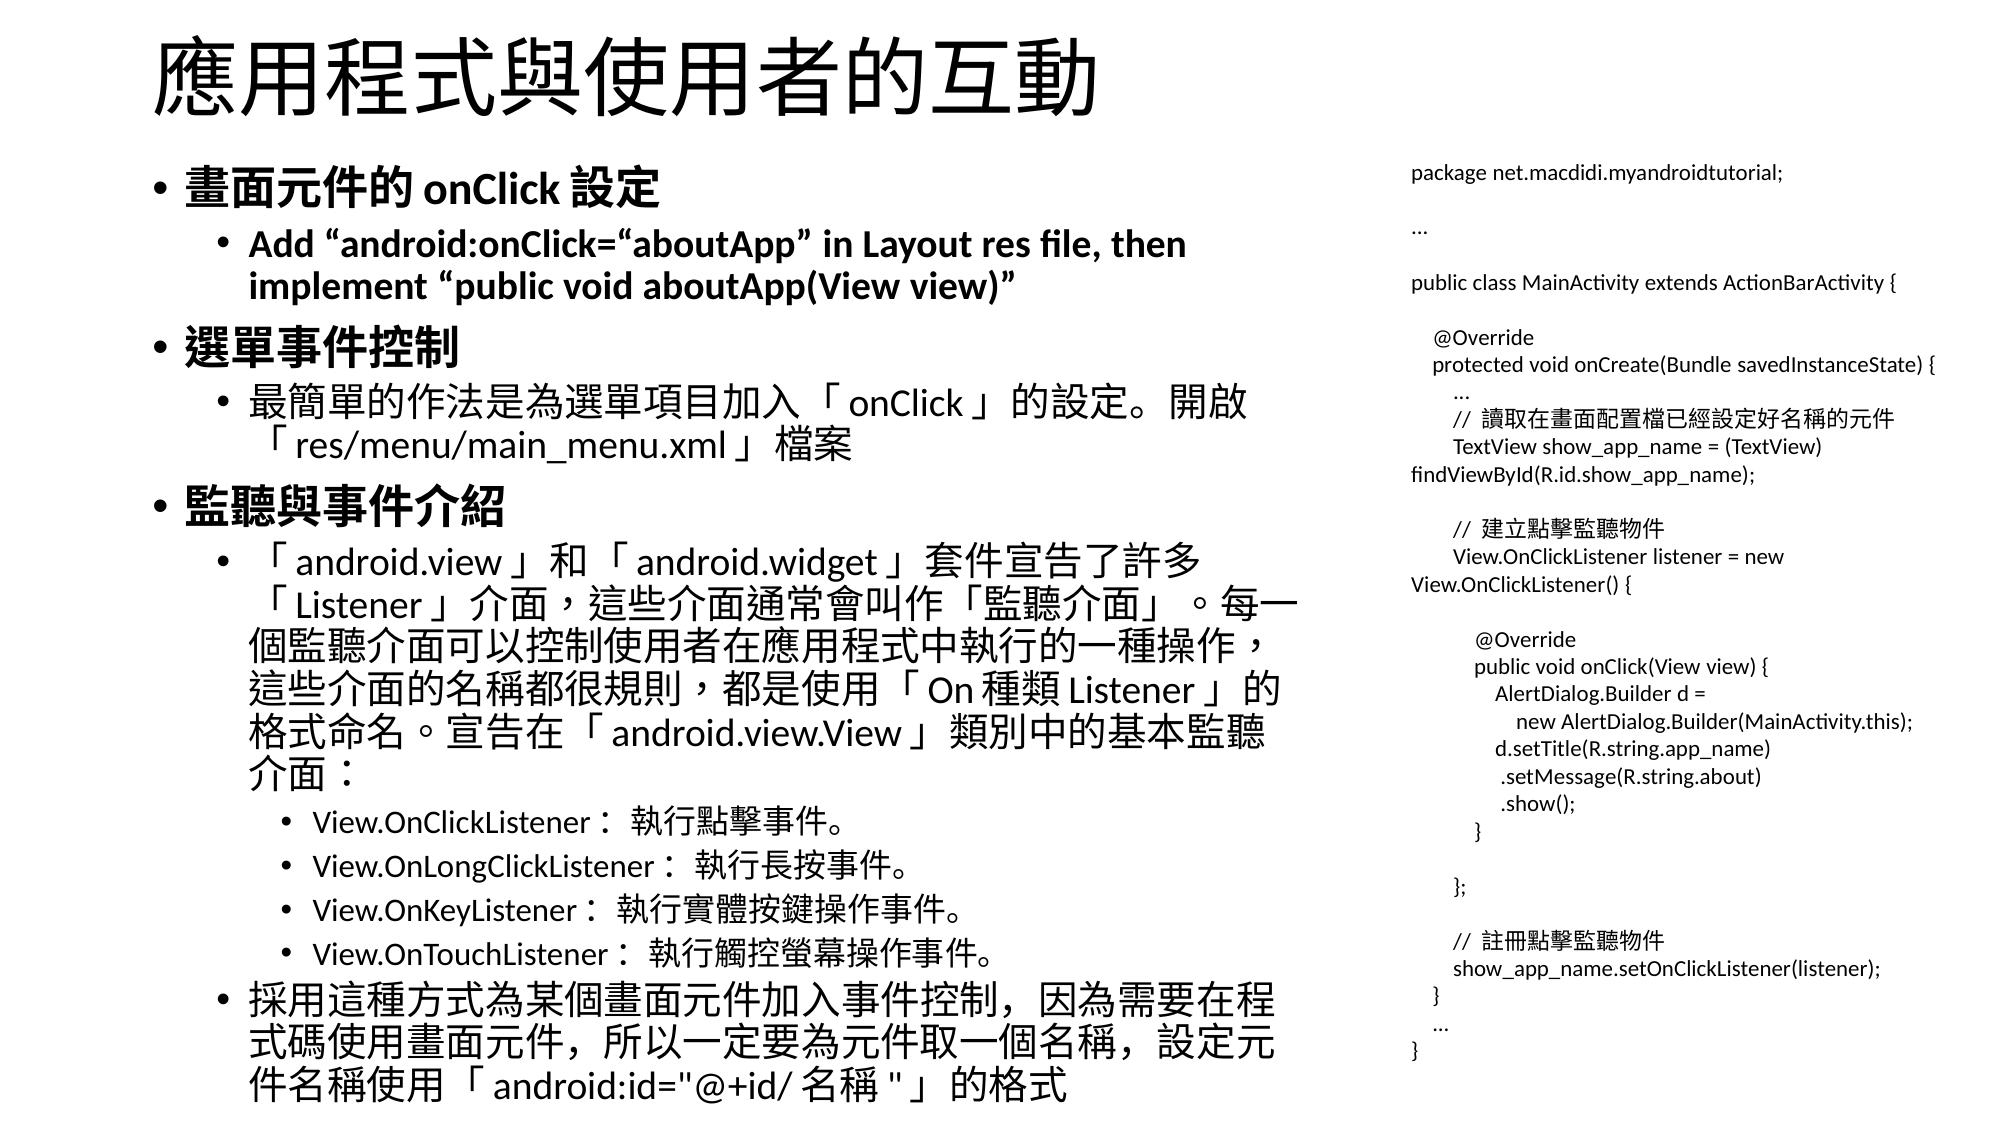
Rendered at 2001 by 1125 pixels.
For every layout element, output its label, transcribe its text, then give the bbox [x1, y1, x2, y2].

text_box package net.macdidi.myandroidtutorial; ... public class MainActivity extends ActionBarActivity { @Override protected void onCreate(Bundle savedInstanceState) { ... // 讀取在畫面配置檔已經設定好名稱的元件 TextView show_app_name = (TextView) findViewById(R.id.show_app_name); // 建立點擊監聽物件 View.OnClickListener listener = new View.OnClickListener() { @Override public void onClick(View view) { AlertDialog.Builder d = new AlertDialog.Builder(MainActivity.this); d.setTitle(R.string.app_name) .setMessage(R.string.about) .show(); } }; // 註冊點擊監聽物件 show_app_name.setOnClickListener(listener); } ... } [1396, 149, 1957, 1071]
list 畫面元件的onClick設定 Add “android:onClick=“aboutApp” in Layout res file, then implement “public void aboutApp(View view)” 選單事件控制 最簡單的作法是為選單項目加入「onClick」的設定。開啟「res/menu/main_menu.xml」檔案 監聽與事件介紹 「android.view」和「android.widget」套件宣告了許多「Listener」介面，這些介面通常會叫作「監聽介面」。每一個監聽介面可以控制使用者在應用程式中執行的一種操作，這些介面的名稱都很規則，都是使用「On種類Listener」的格式命名。宣告在「android.view.View」類別中的基本監聽介面： View.OnClickListener：執行點擊事件。 View.OnLongClickListener：執行長按事件。 View.OnKeyListener：執行實體按鍵操作事件。 View.OnTouchListener：執行觸控螢幕操作事件。 採用這種方式為某個畫面元件加入事件控制，因為需要在程式碼使用畫面元件，所以一定要為元件取一個名稱，設定元件名稱使用「android:id="@+id/名稱"」的格式 [137, 157, 1315, 1125]
title 應用程式與使用者的互動 [137, 27, 1180, 137]
